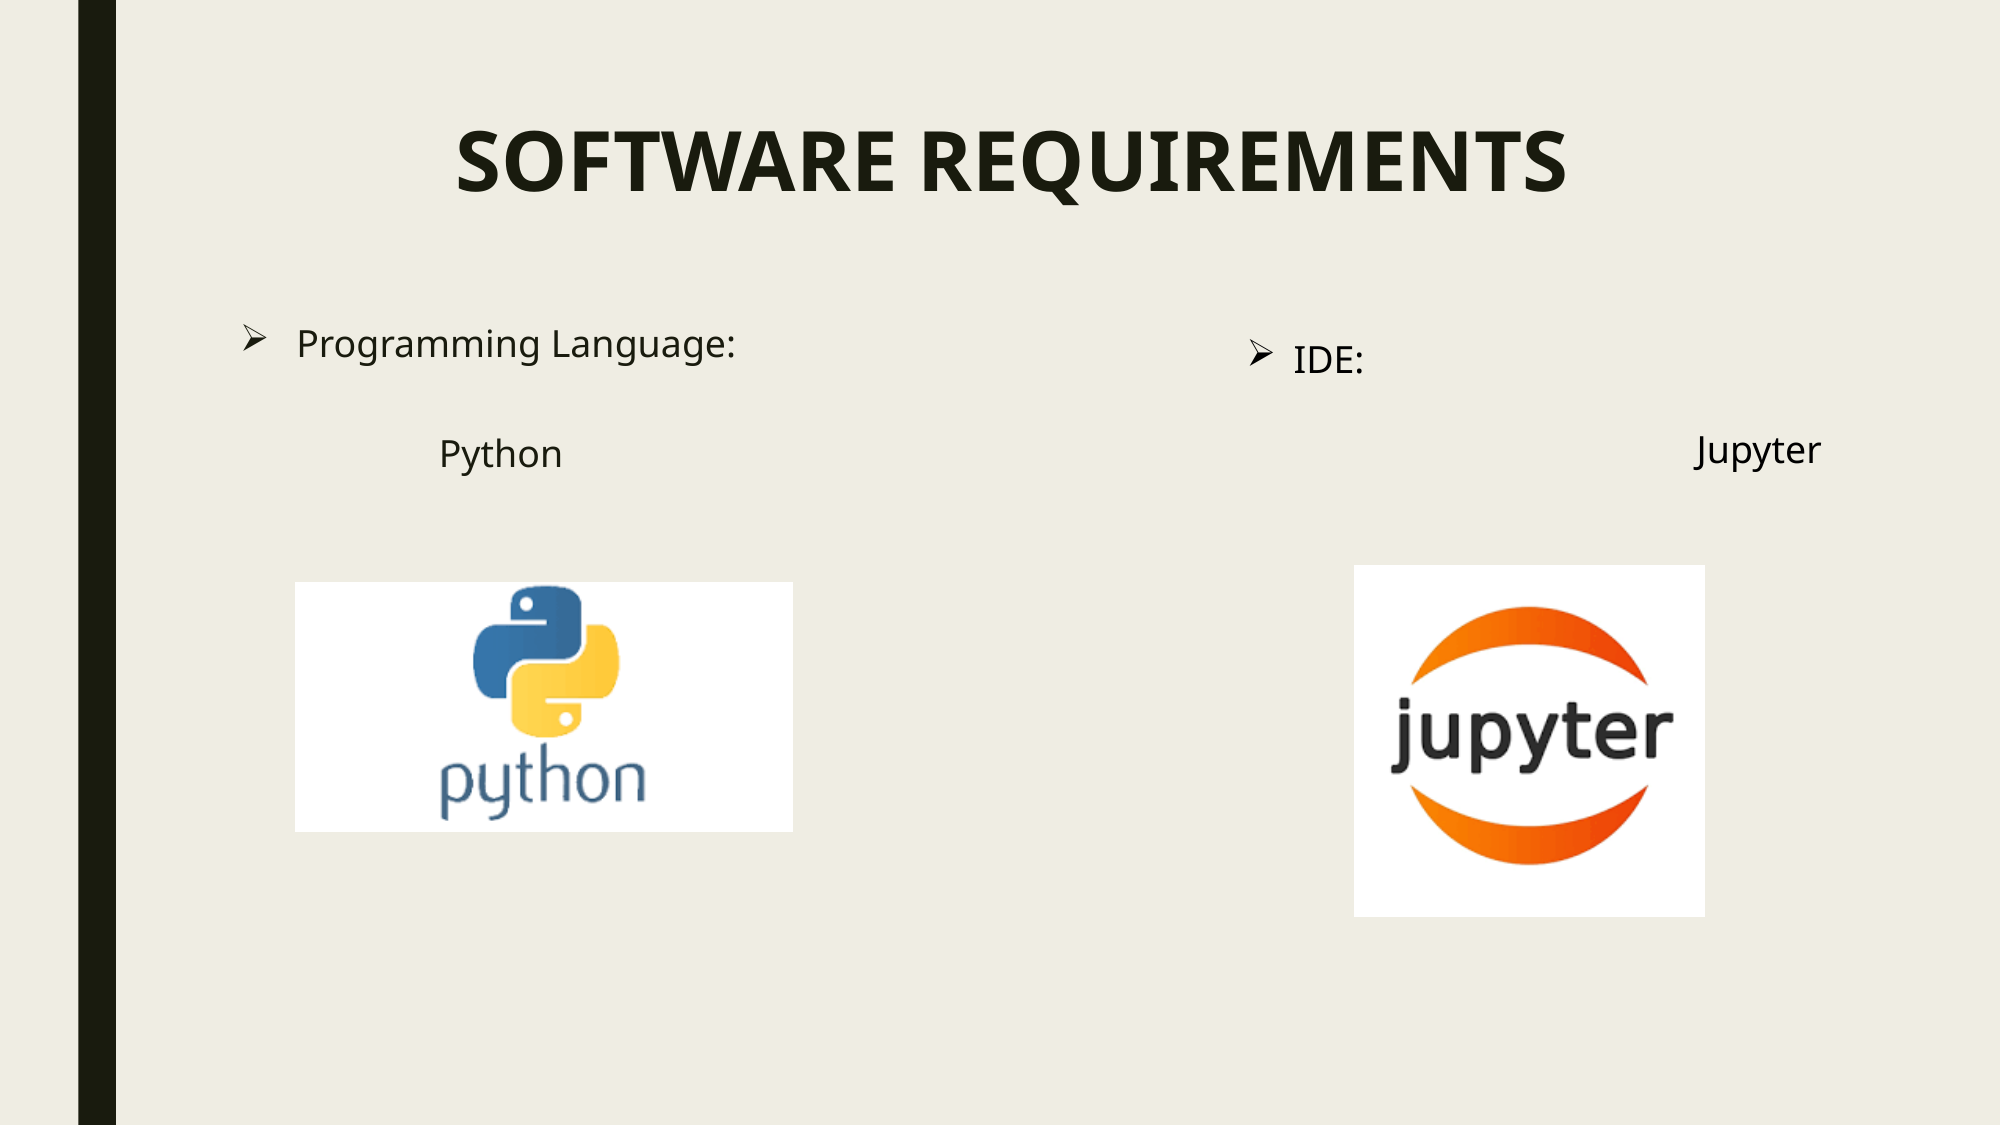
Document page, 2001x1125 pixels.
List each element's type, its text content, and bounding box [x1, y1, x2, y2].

list Programming Language: Python [225, 290, 850, 963]
text_box IDE: Jupyter [1231, 328, 1857, 523]
picture [295, 582, 793, 832]
title SOFTWARE REQUIREMENTS [225, 112, 1800, 357]
picture [1354, 565, 1705, 917]
